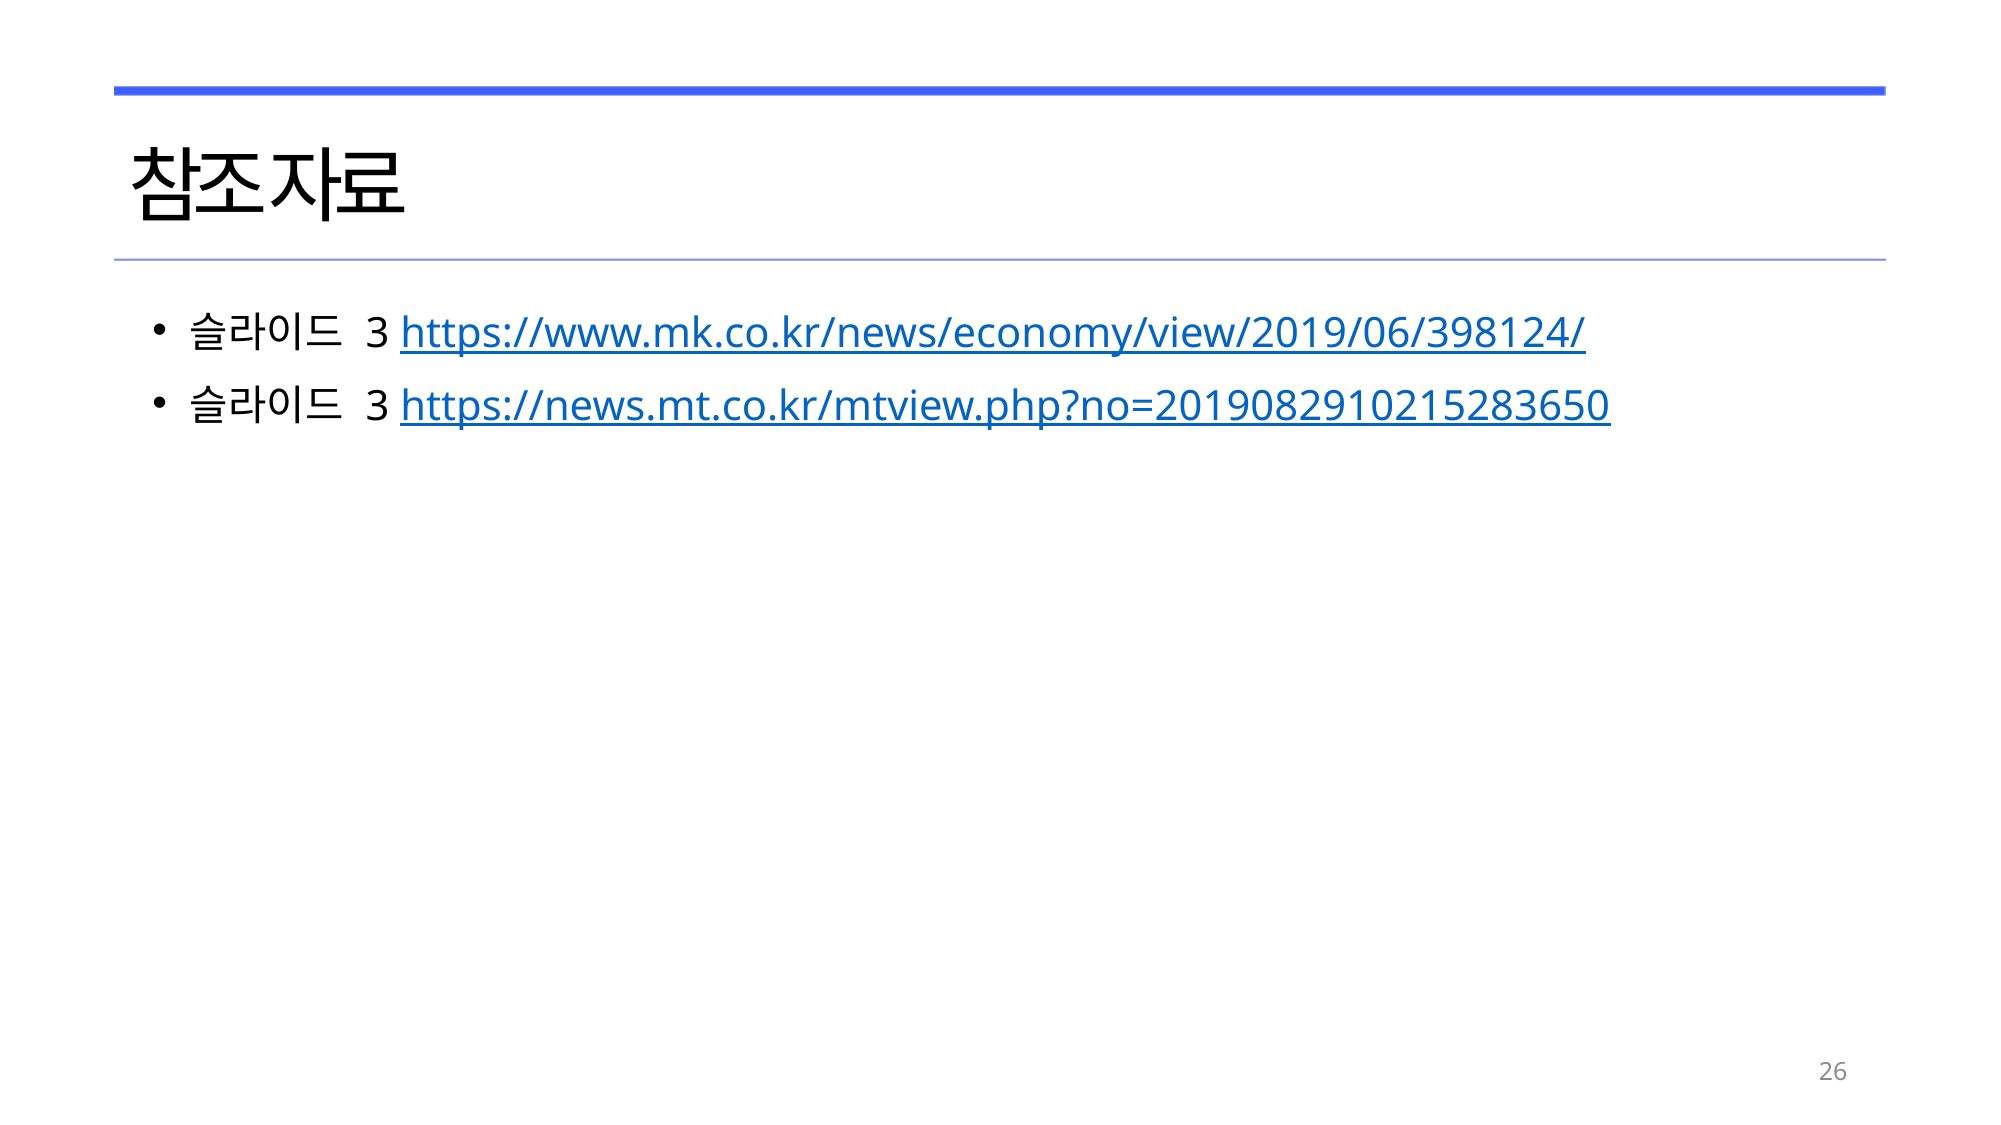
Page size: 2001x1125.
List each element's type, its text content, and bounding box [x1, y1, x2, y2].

slide_number 26 [1412, 1042, 1863, 1103]
list 슬라이드 3 https://www.mk.co.kr/news/economy/view/2019/06/398124/ 슬라이드 3 https://news.mt.co.kr/mtview.php?no=2019082910215283650 [137, 299, 1863, 1014]
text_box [114, 257, 1886, 263]
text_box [114, 73, 1886, 109]
text_box 참조 자료 [113, 125, 1032, 274]
